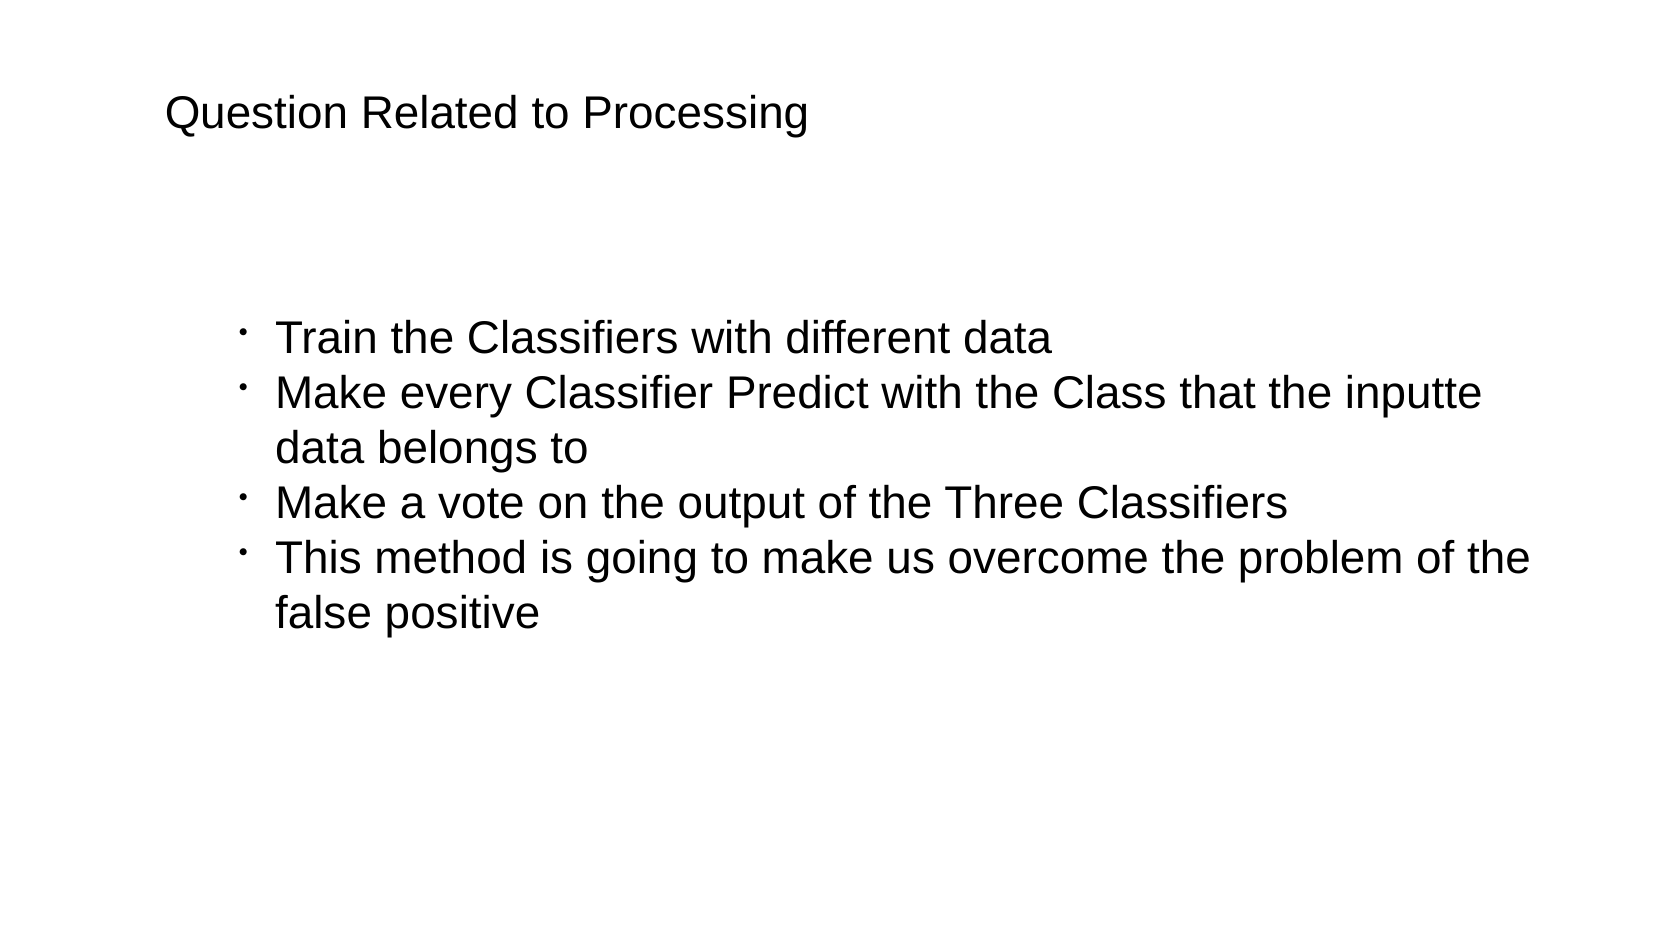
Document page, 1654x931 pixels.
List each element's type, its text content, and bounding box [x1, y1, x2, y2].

text_box Train the Classifiers with different data Make every Classifier Predict with the Class that the inputte data belongs to Make a vote on the output of the Three Classifiers This method is going to make us overcome the problem of the false positive [225, 300, 1560, 623]
text_box Question Related to Processing [149, 75, 825, 142]
